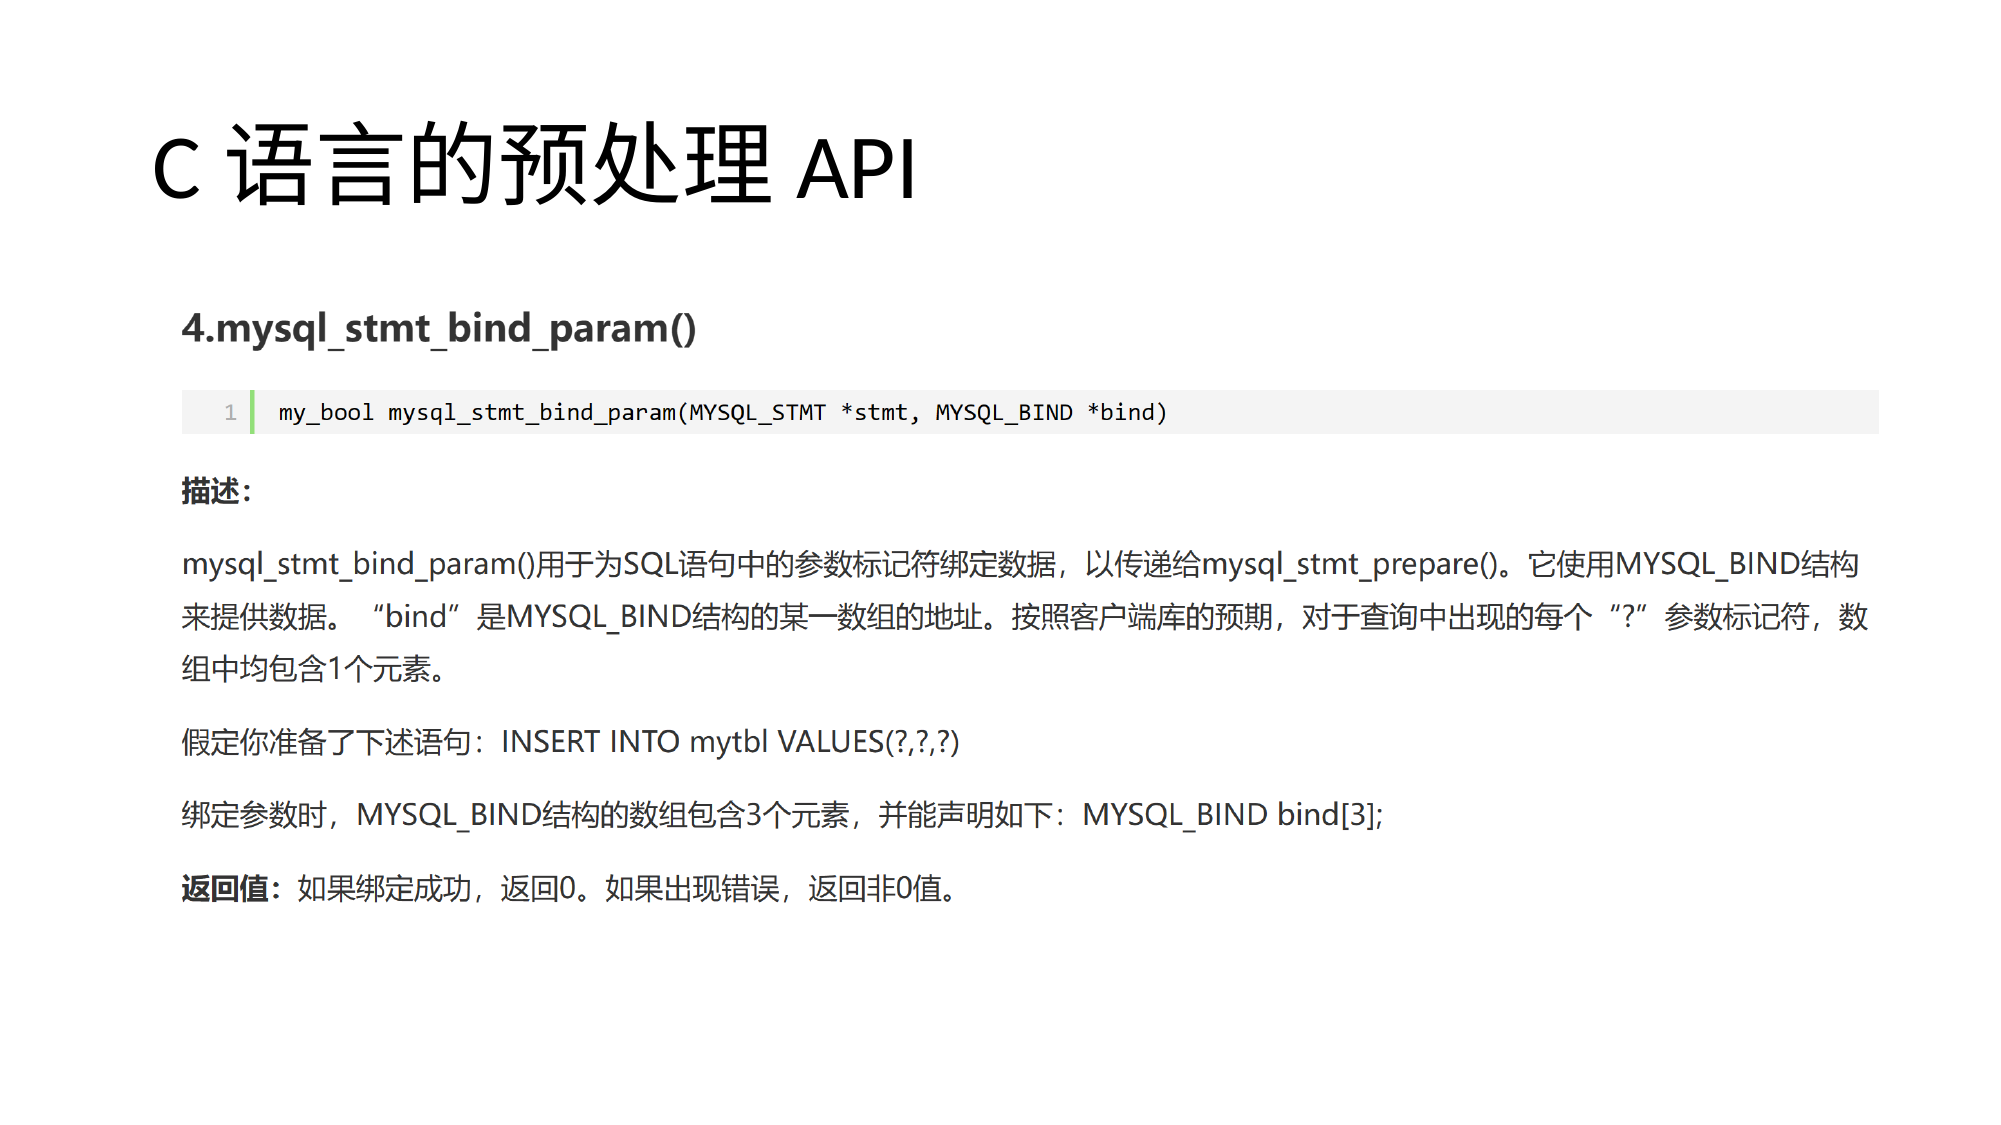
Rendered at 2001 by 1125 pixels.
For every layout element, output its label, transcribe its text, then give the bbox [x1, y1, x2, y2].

title C语言的预处理API [137, 59, 1863, 278]
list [158, 296, 1902, 927]
